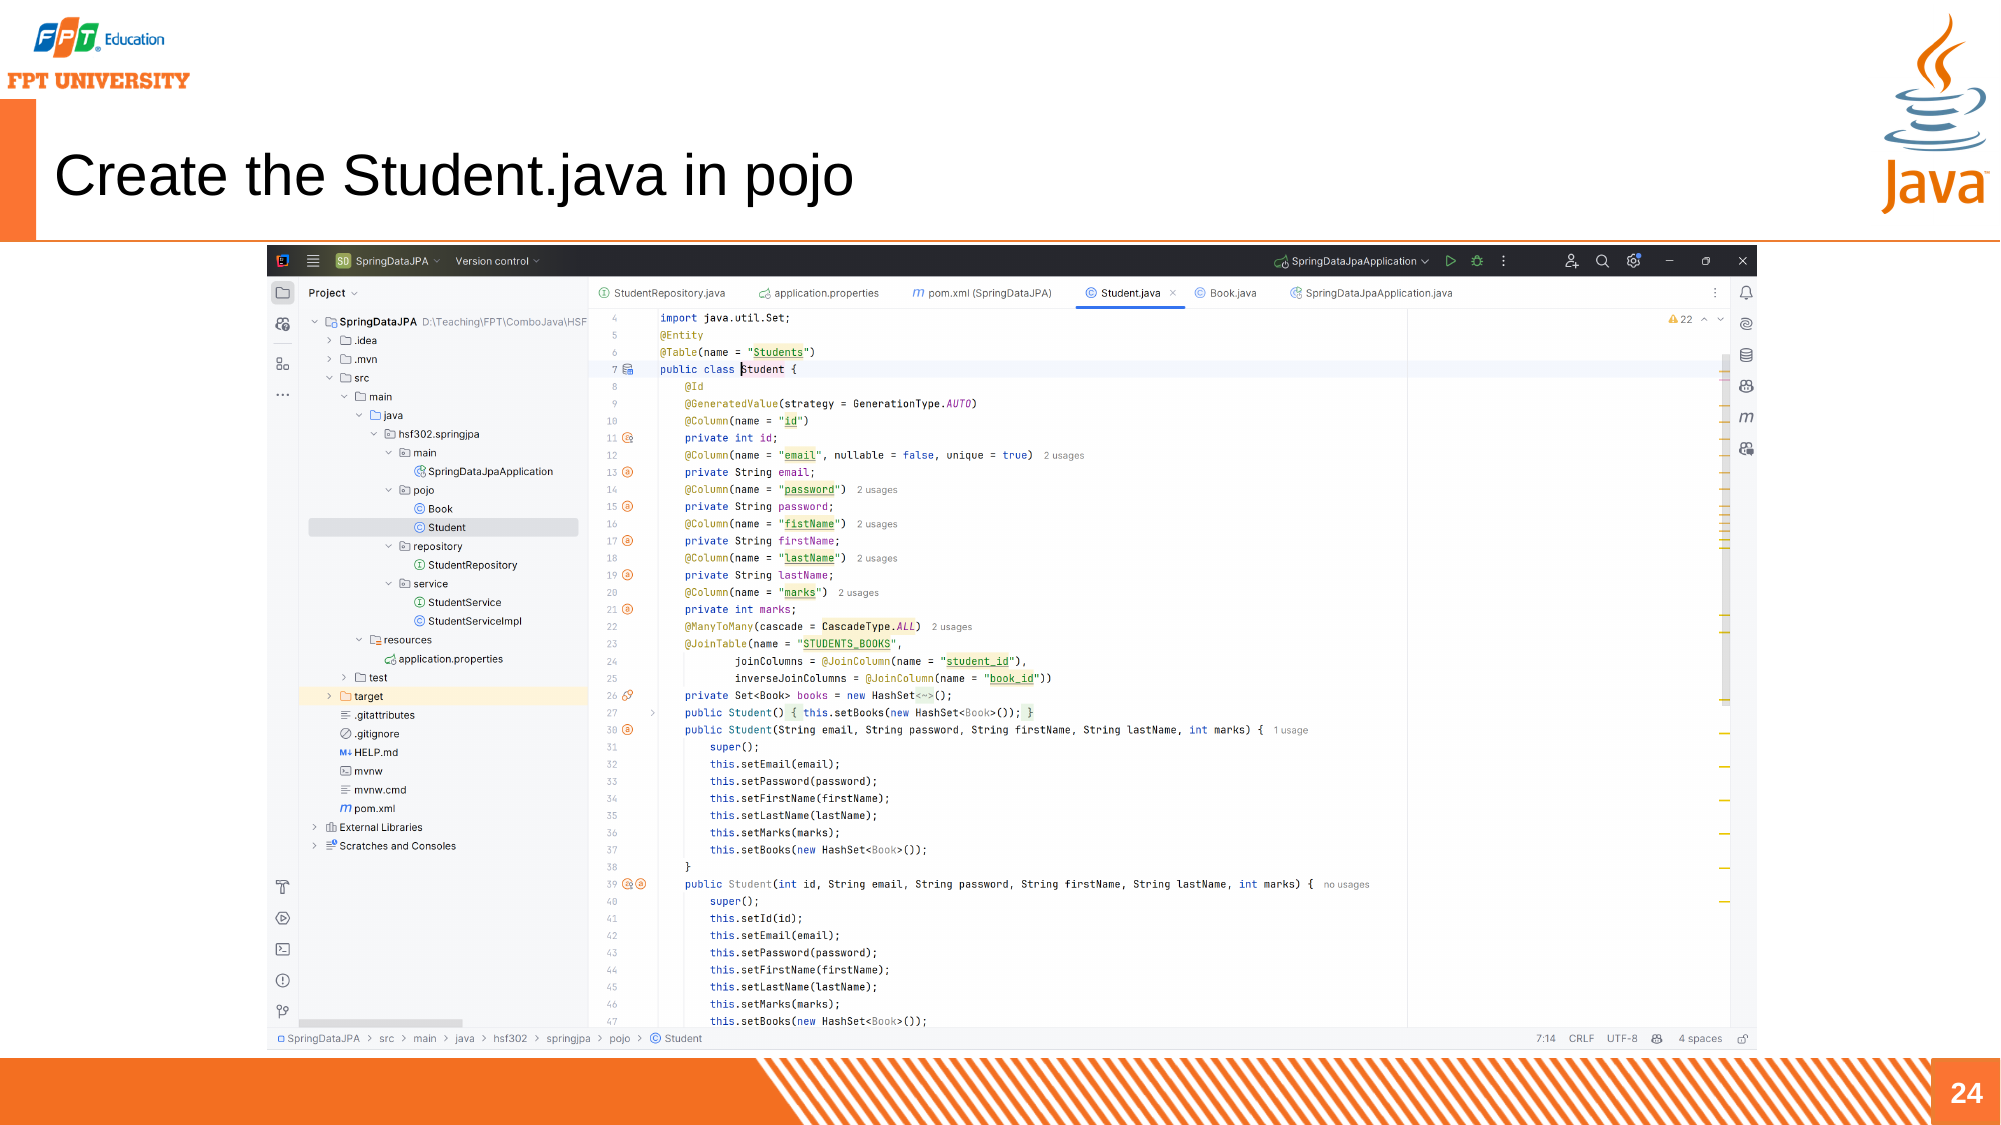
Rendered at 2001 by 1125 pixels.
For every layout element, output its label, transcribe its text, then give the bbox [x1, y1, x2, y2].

slide_number 24 [1933, 1059, 2000, 1124]
picture [1868, 4, 2000, 226]
picture [267, 245, 1757, 1050]
title Create the Student.java in pojo [39, 123, 1872, 230]
picture [0, 1058, 1934, 1125]
picture [0, 2, 197, 99]
